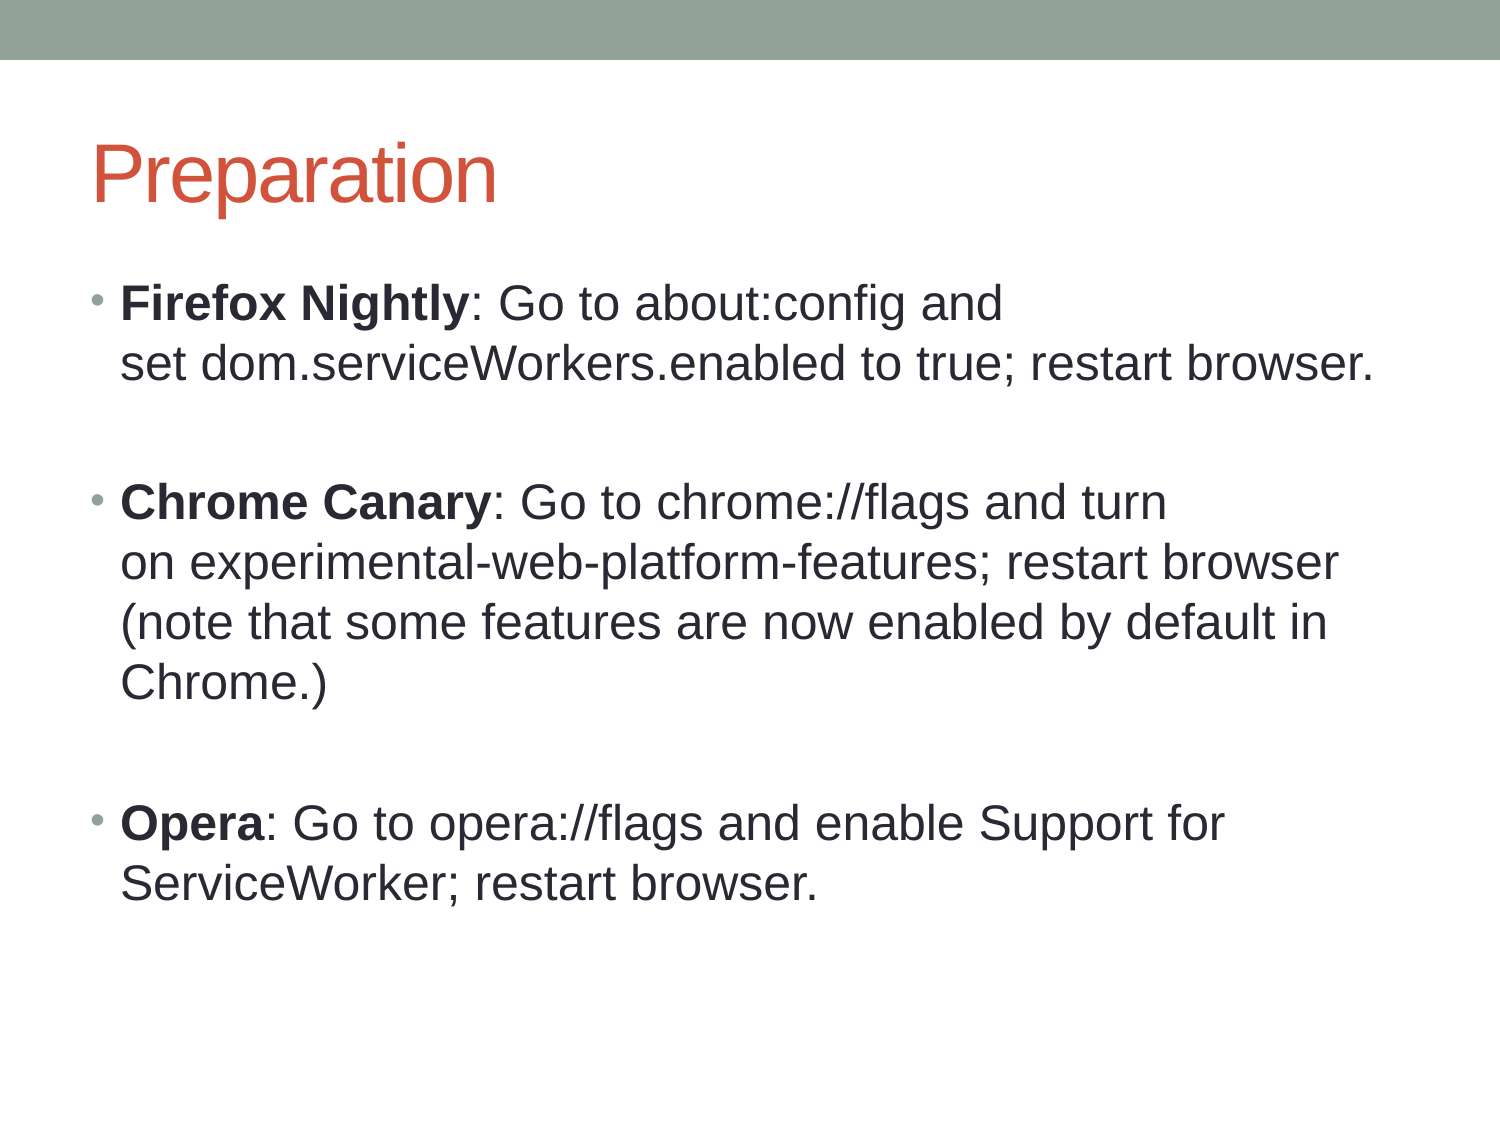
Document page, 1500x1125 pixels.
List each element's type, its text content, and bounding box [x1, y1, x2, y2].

list Firefox Nightly: Go to about:config and set dom.serviceWorkers.enabled to true; restart browser. Chrome Canary: Go to chrome://flags and turn on experimental-web-platform-features; restart browser (note that some features are now enabled by default in Chrome.) Opera: Go to opera://flags and enable Support for ServiceWorker; restart browser. [75, 262, 1425, 1063]
title Preparation [75, 87, 1425, 250]
